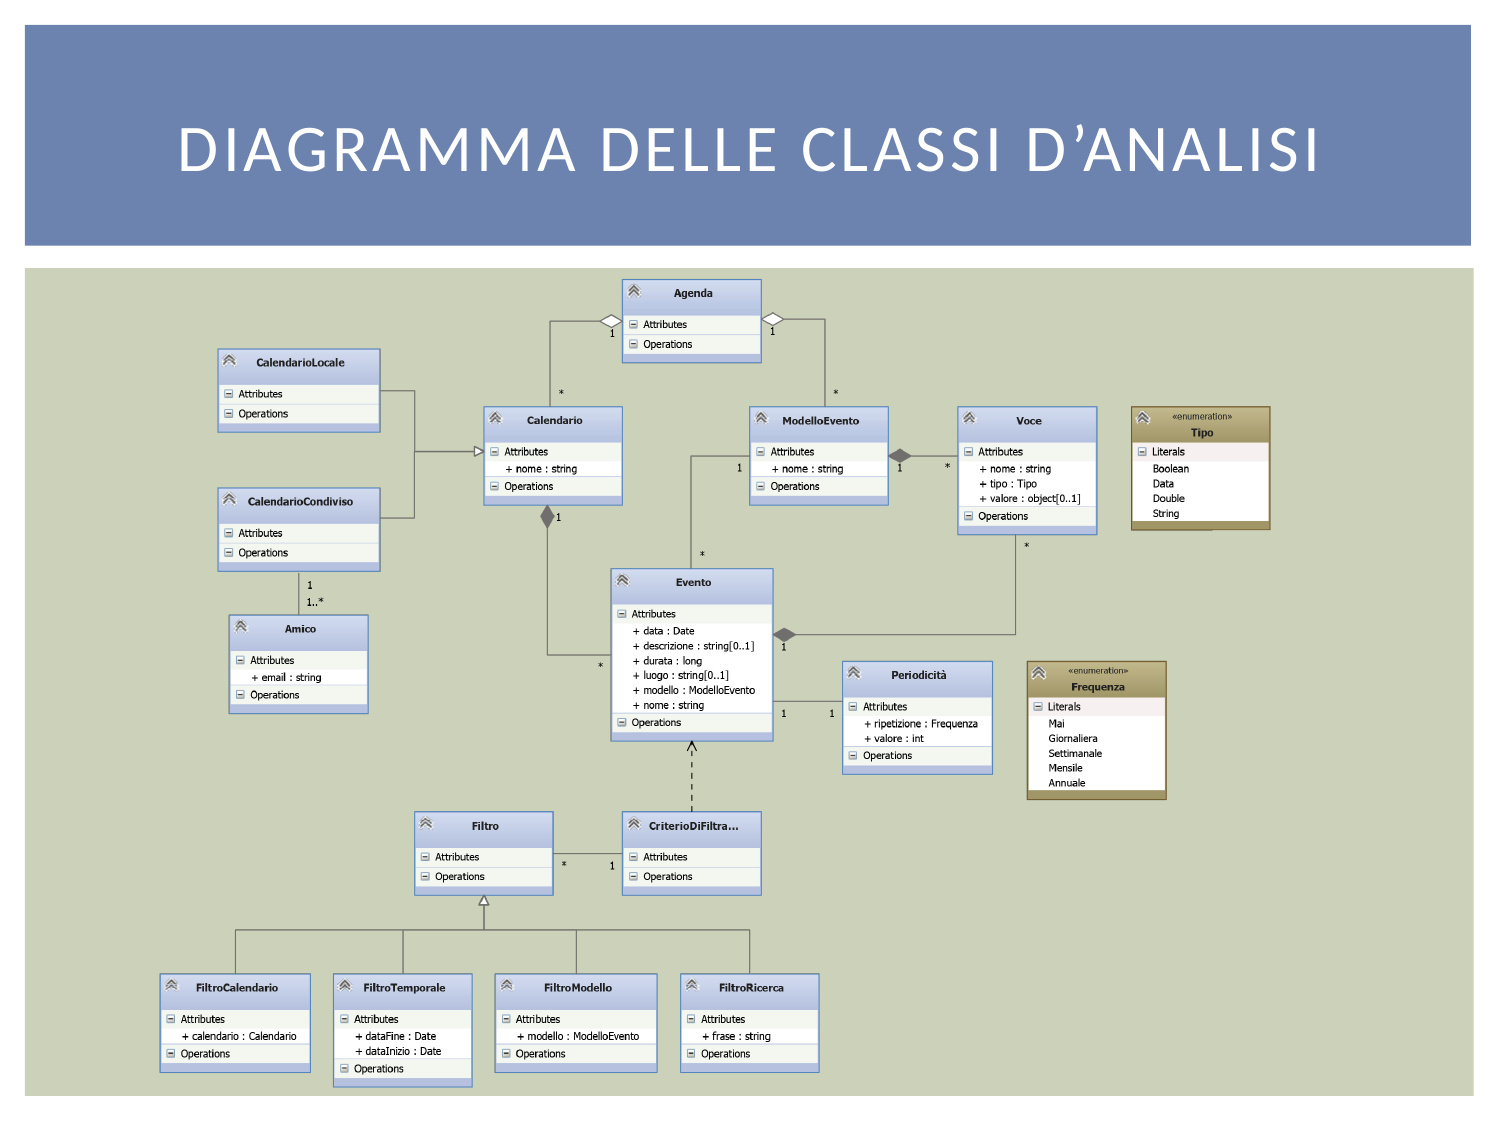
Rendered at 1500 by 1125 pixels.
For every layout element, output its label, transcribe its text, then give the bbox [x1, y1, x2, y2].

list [159, 278, 1272, 1088]
title Diagramma delle Classi d’Analisi [62, 58, 1438, 232]
